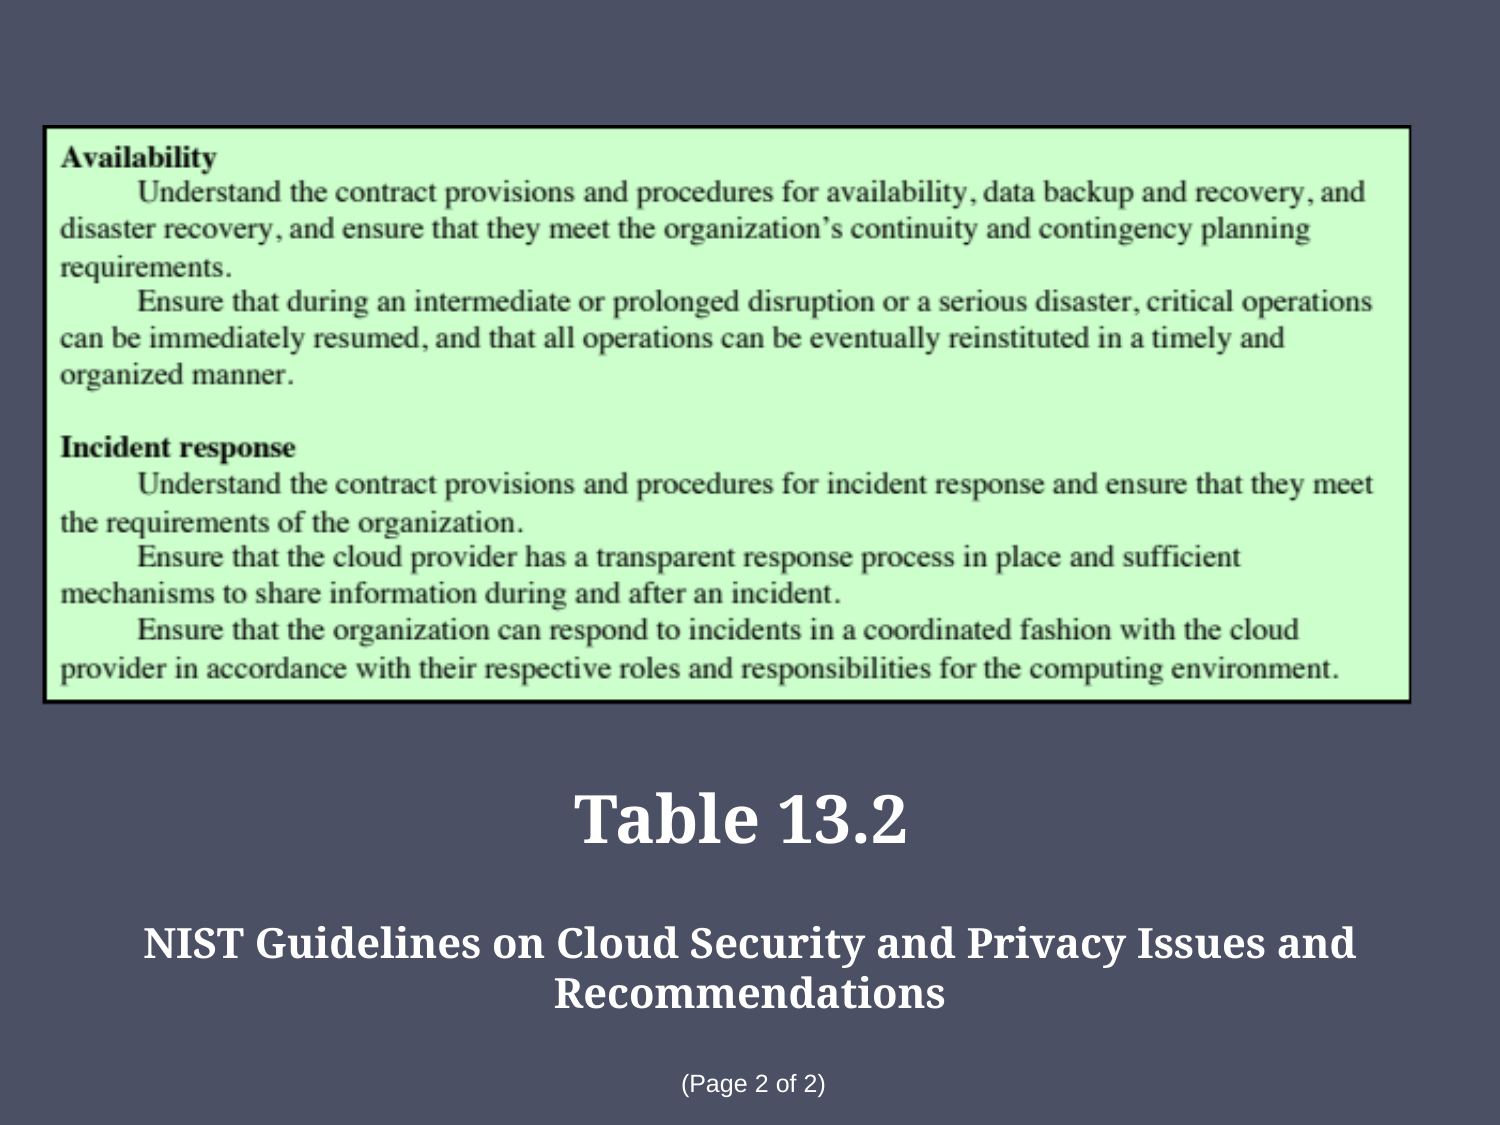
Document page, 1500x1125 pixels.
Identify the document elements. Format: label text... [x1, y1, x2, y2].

text_box Table 13.2 NIST Guidelines on Cloud Security and Privacy Issues and Recommendations (Page 2 of 2) [0, 769, 1500, 1105]
picture [41, 125, 1412, 737]
